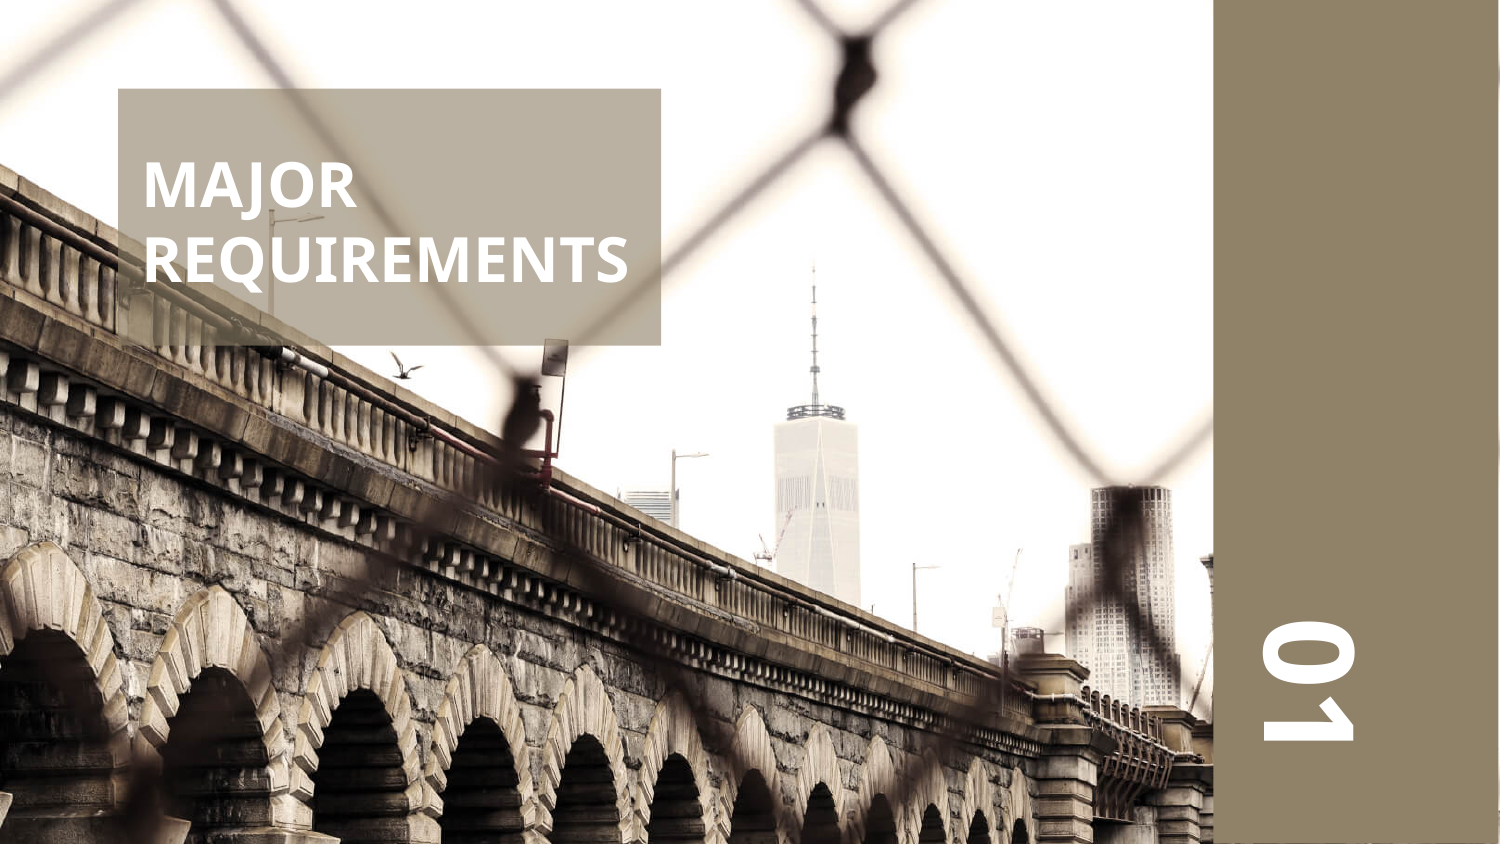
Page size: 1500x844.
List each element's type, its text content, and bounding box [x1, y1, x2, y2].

text_box [118, 88, 662, 346]
text_box [1213, 0, 1499, 844]
title MAJOR REQUIREMENTS [126, 214, 689, 310]
title 01 [1266, 490, 1362, 776]
picture [0, 0, 1213, 844]
